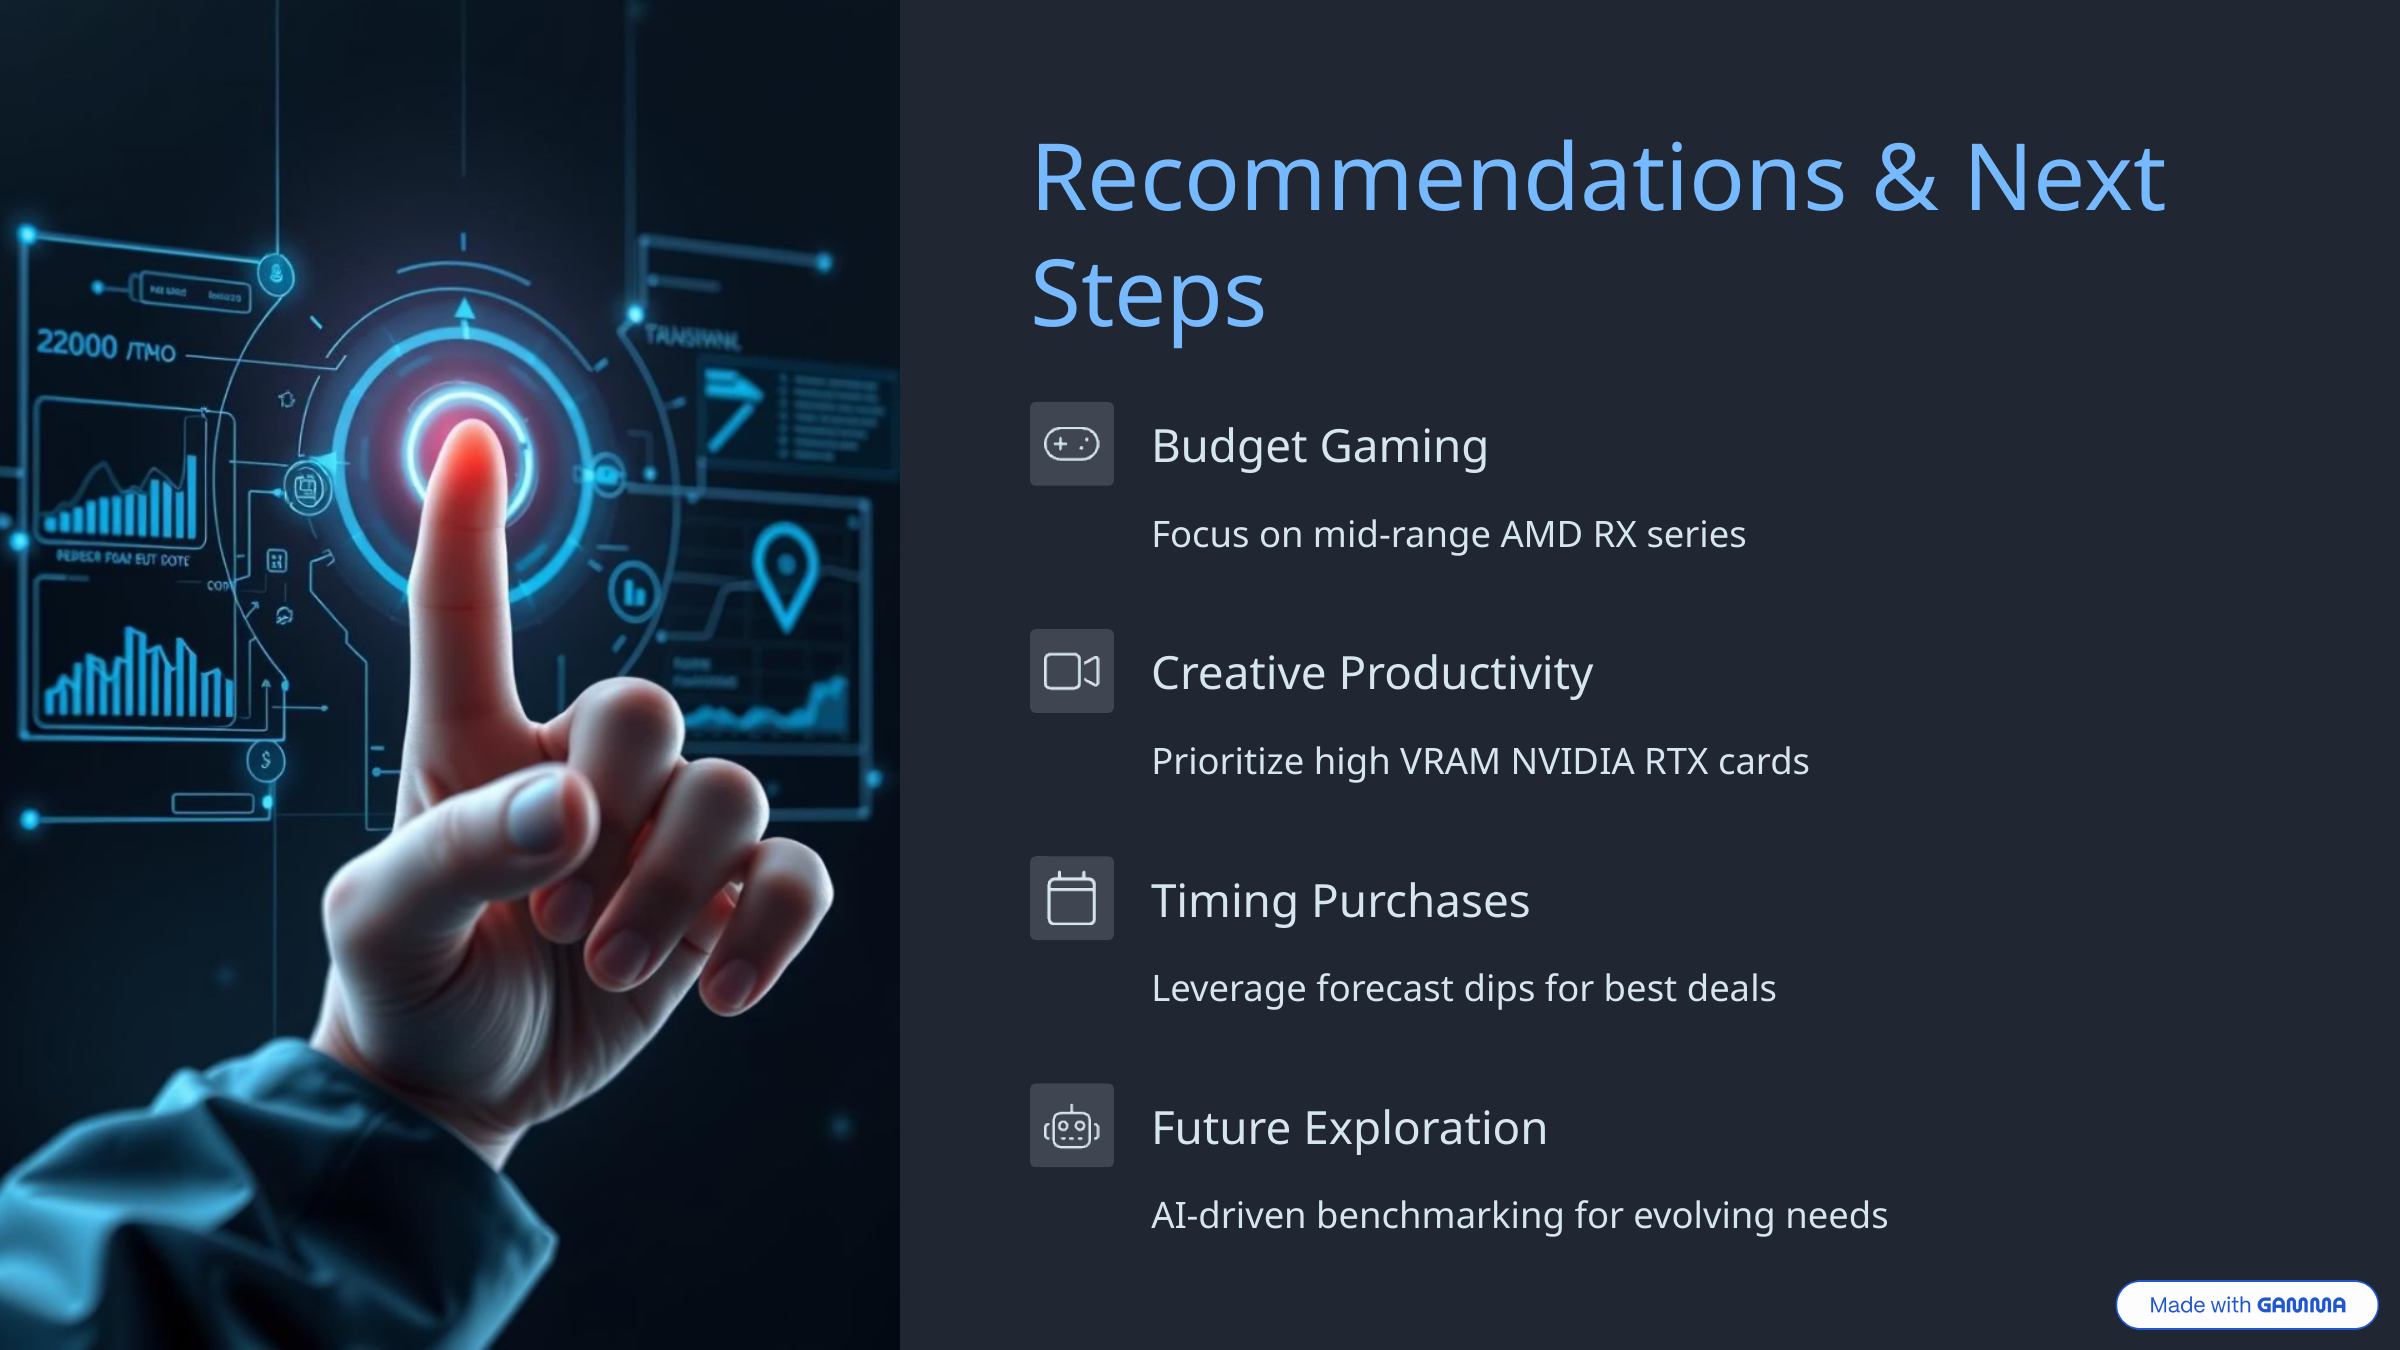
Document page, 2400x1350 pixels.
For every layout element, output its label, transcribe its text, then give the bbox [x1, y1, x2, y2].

picture [2106, 1271, 2389, 1339]
text_box Timing Purchases [1151, 869, 1617, 928]
picture [0, 0, 900, 1350]
text_box Leverage forecast dips for best deals [1151, 949, 2270, 1010]
text_box [1030, 629, 1114, 713]
picture [1044, 1090, 1100, 1161]
text_box Recommendations & Next Steps [1030, 113, 2270, 347]
text_box [1030, 1083, 1114, 1168]
text_box [1030, 856, 1114, 941]
picture [1044, 408, 1100, 479]
picture [1044, 636, 1100, 706]
text_box Creative Productivity [1151, 641, 1617, 700]
text_box AI-driven benchmarking for evolving needs [1151, 1176, 2270, 1237]
picture [1044, 863, 1100, 934]
text_box Budget Gaming [1151, 414, 1617, 473]
text_box [1030, 401, 1114, 486]
text_box Prioritize high VRAM NVIDIA RTX cards [1151, 722, 2270, 782]
text_box Focus on mid-range AMD RX series [1151, 495, 2270, 555]
text_box Future Exploration [1151, 1096, 1617, 1155]
